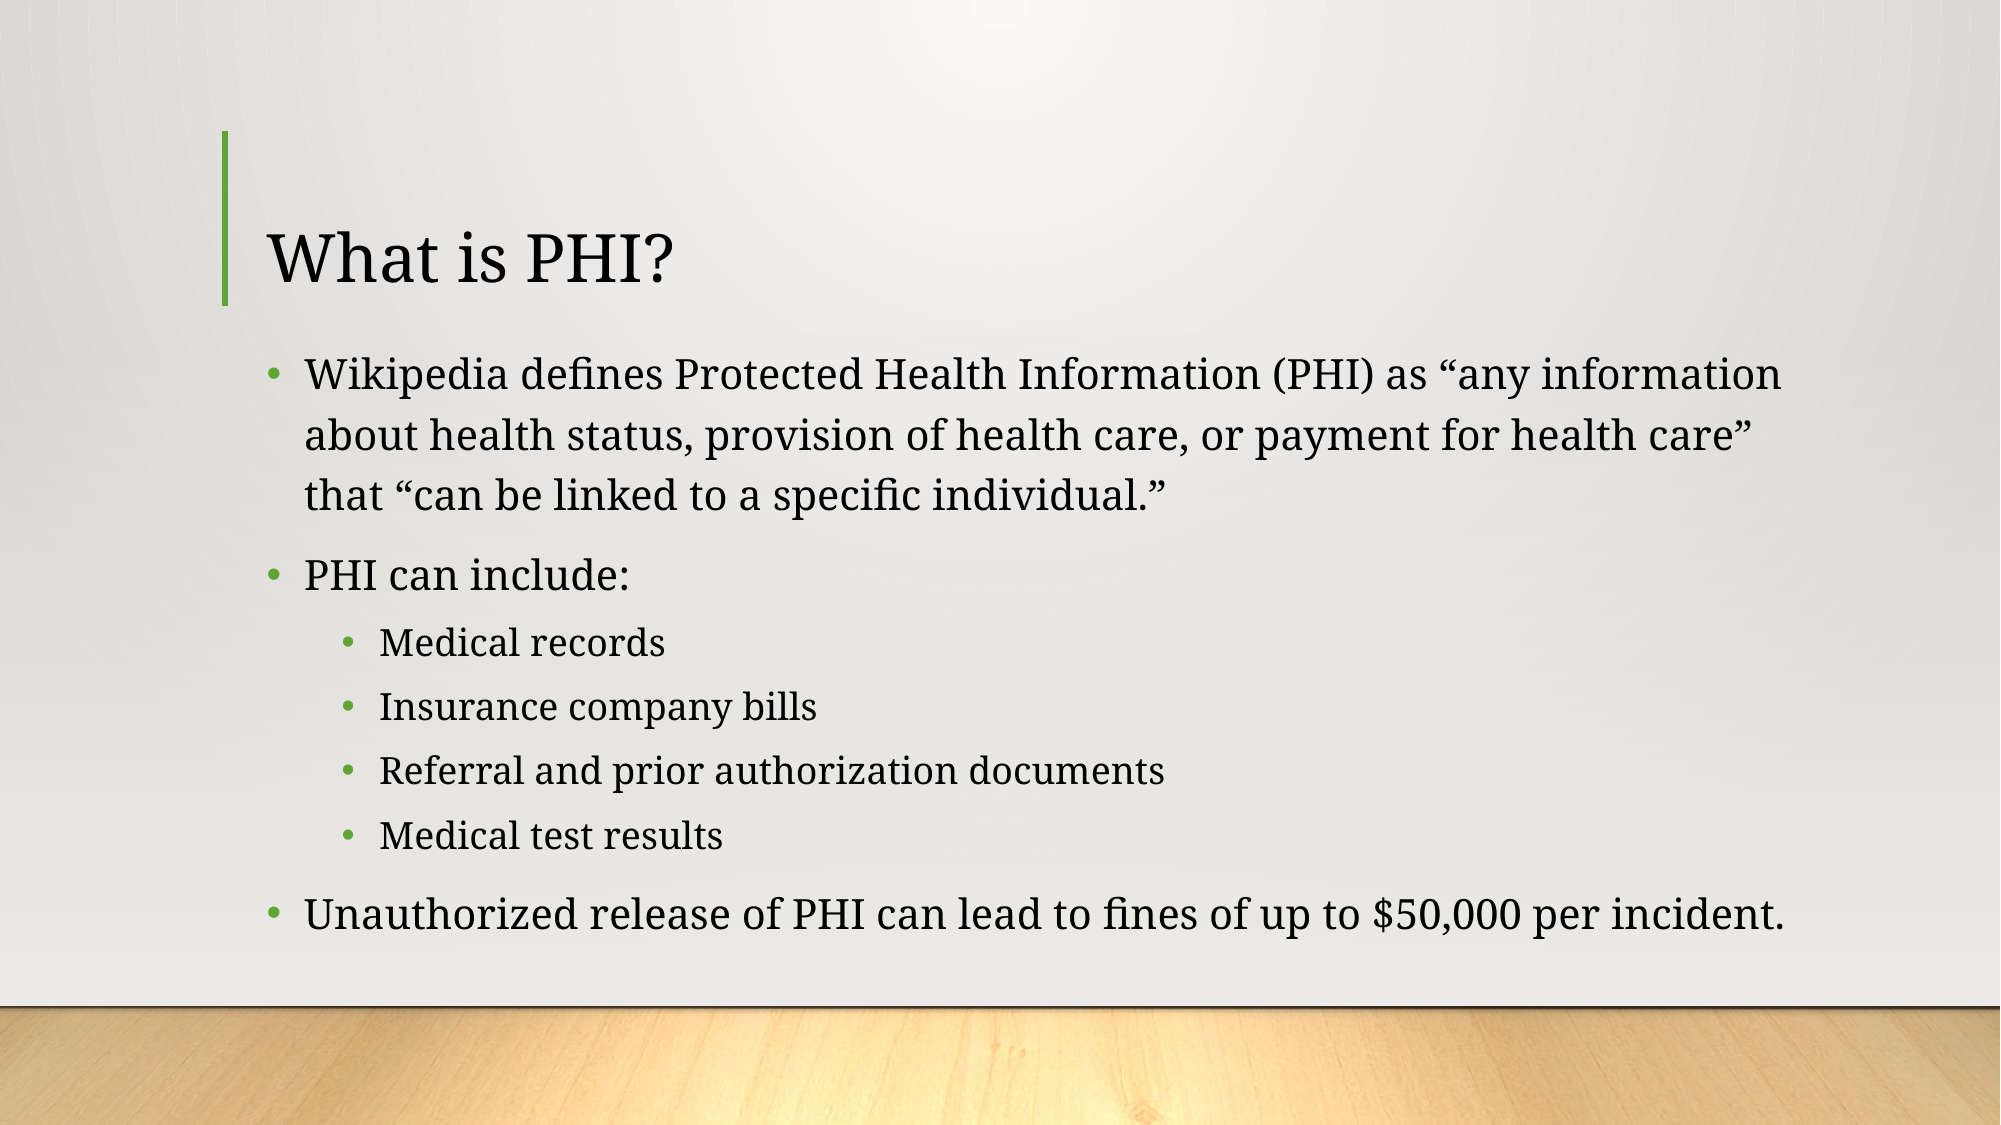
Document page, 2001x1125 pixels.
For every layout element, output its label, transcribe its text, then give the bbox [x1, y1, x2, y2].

title What is PHI? [251, 131, 1814, 305]
picture [0, 1006, 2000, 1125]
list Wikipedia defines Protected Health Information (PHI) as “any information about health status, provision of health care, or payment for health care” that “can be linked to a specific individual.” PHI can include: Medical records Insurance company bills Referral and prior authorization documents Medical test results Unauthorized release of PHI can lead to fines of up to $50,000 per incident. [251, 330, 1814, 975]
